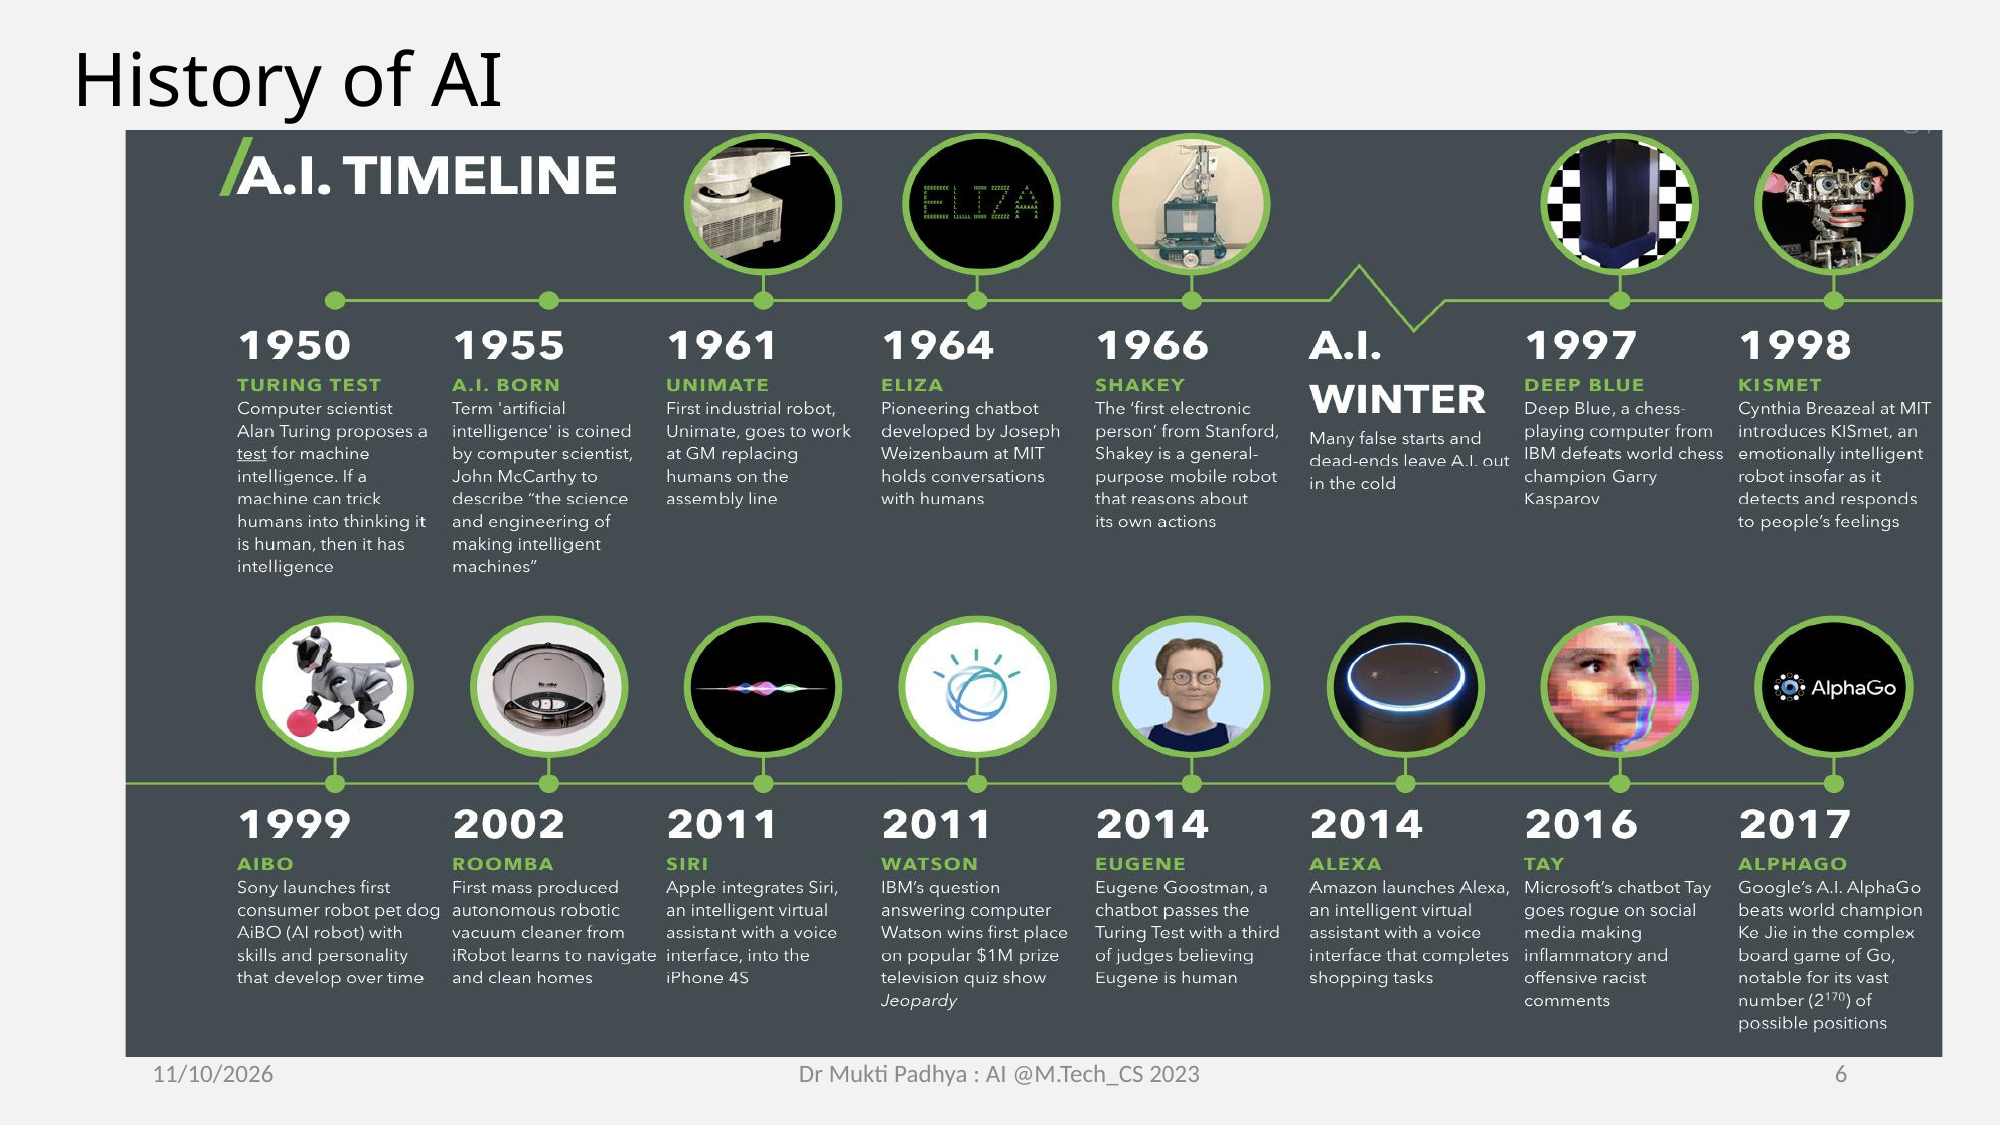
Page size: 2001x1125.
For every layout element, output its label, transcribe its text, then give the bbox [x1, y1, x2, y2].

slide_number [137, 1057, 588, 1103]
footer Dr Mukti Padhya : AI @M.Tech_CS 2023 [662, 1057, 1338, 1103]
title History of AI [57, 34, 728, 131]
picture [125, 130, 1943, 1057]
slide_number 6 [1412, 1057, 1863, 1103]
